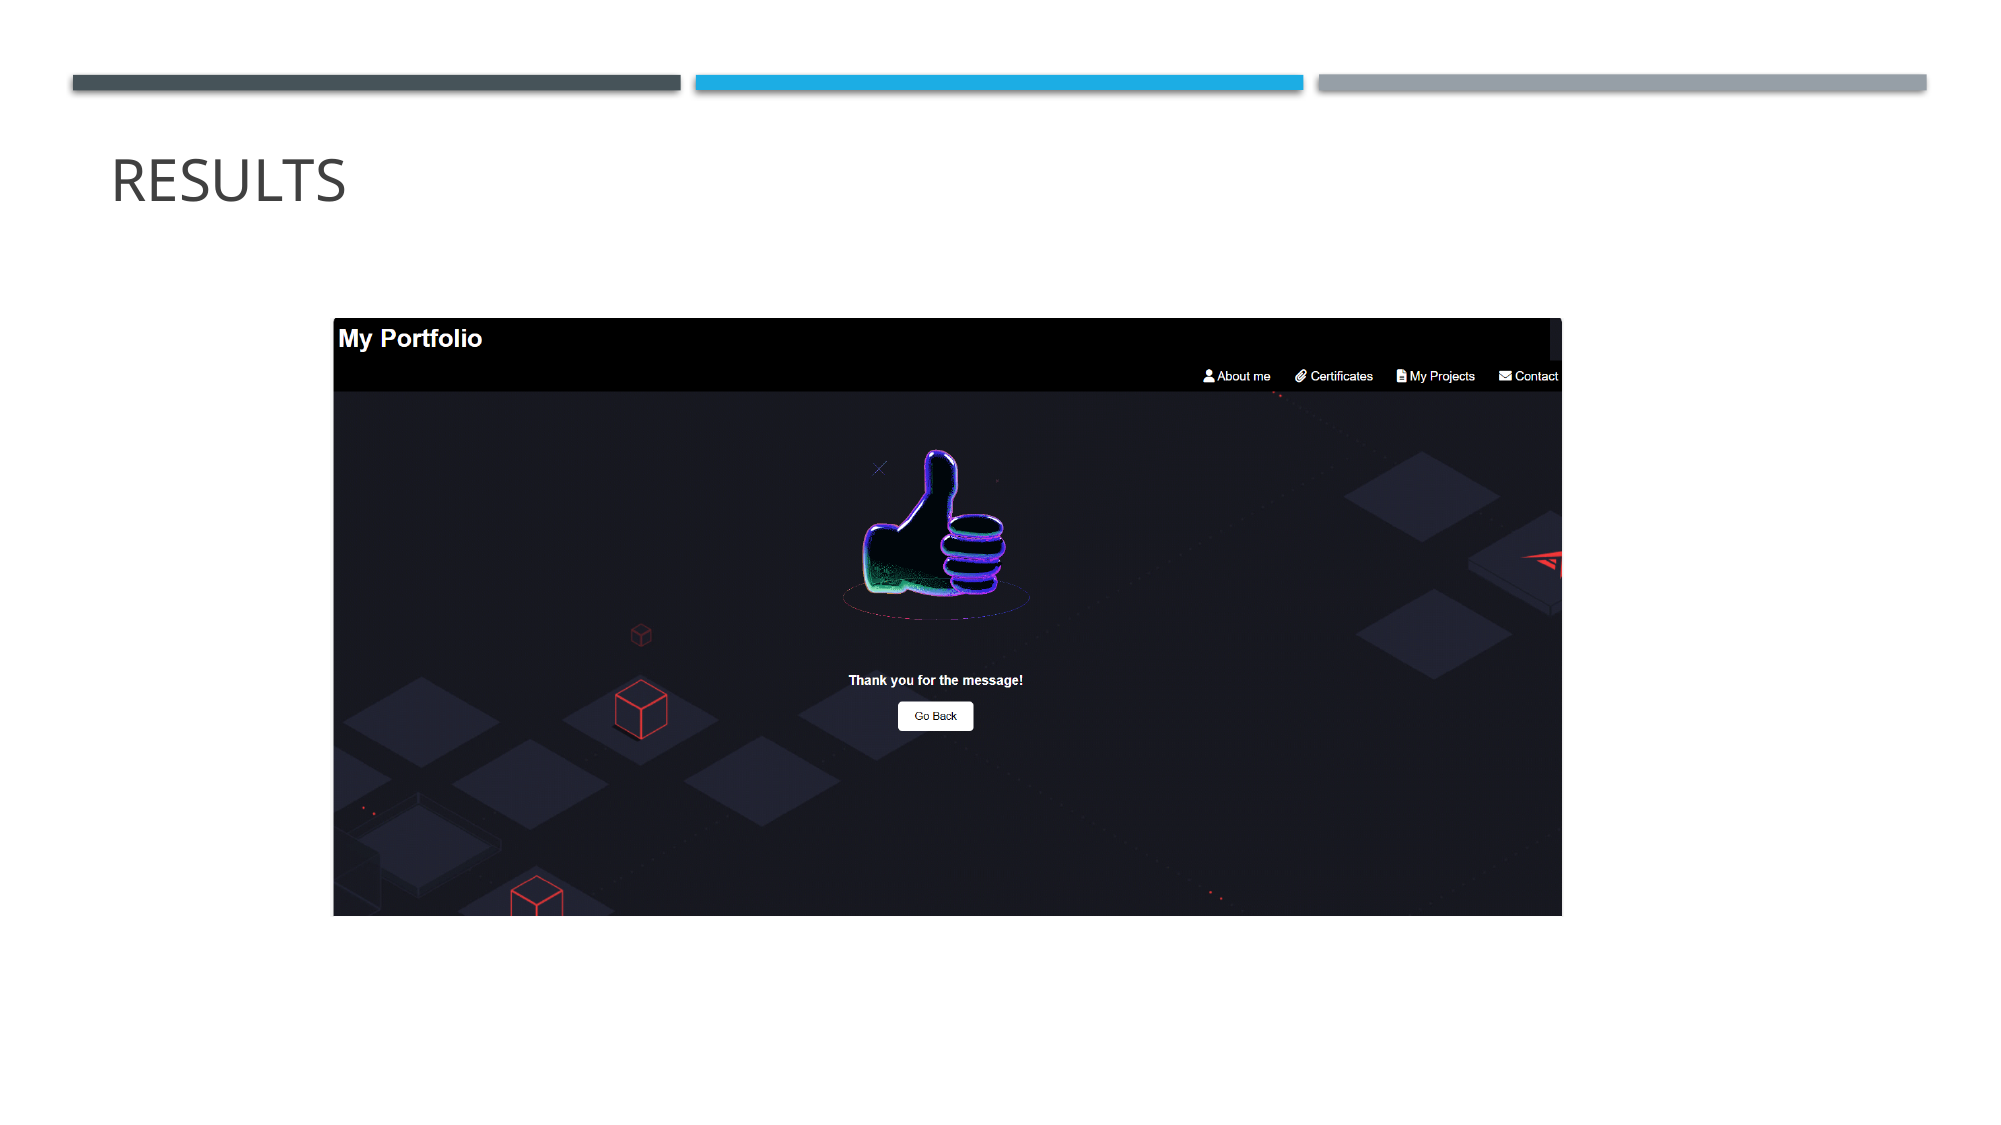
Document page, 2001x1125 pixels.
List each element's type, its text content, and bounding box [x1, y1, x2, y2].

picture [329, 317, 1565, 918]
title Results [95, 81, 1905, 276]
